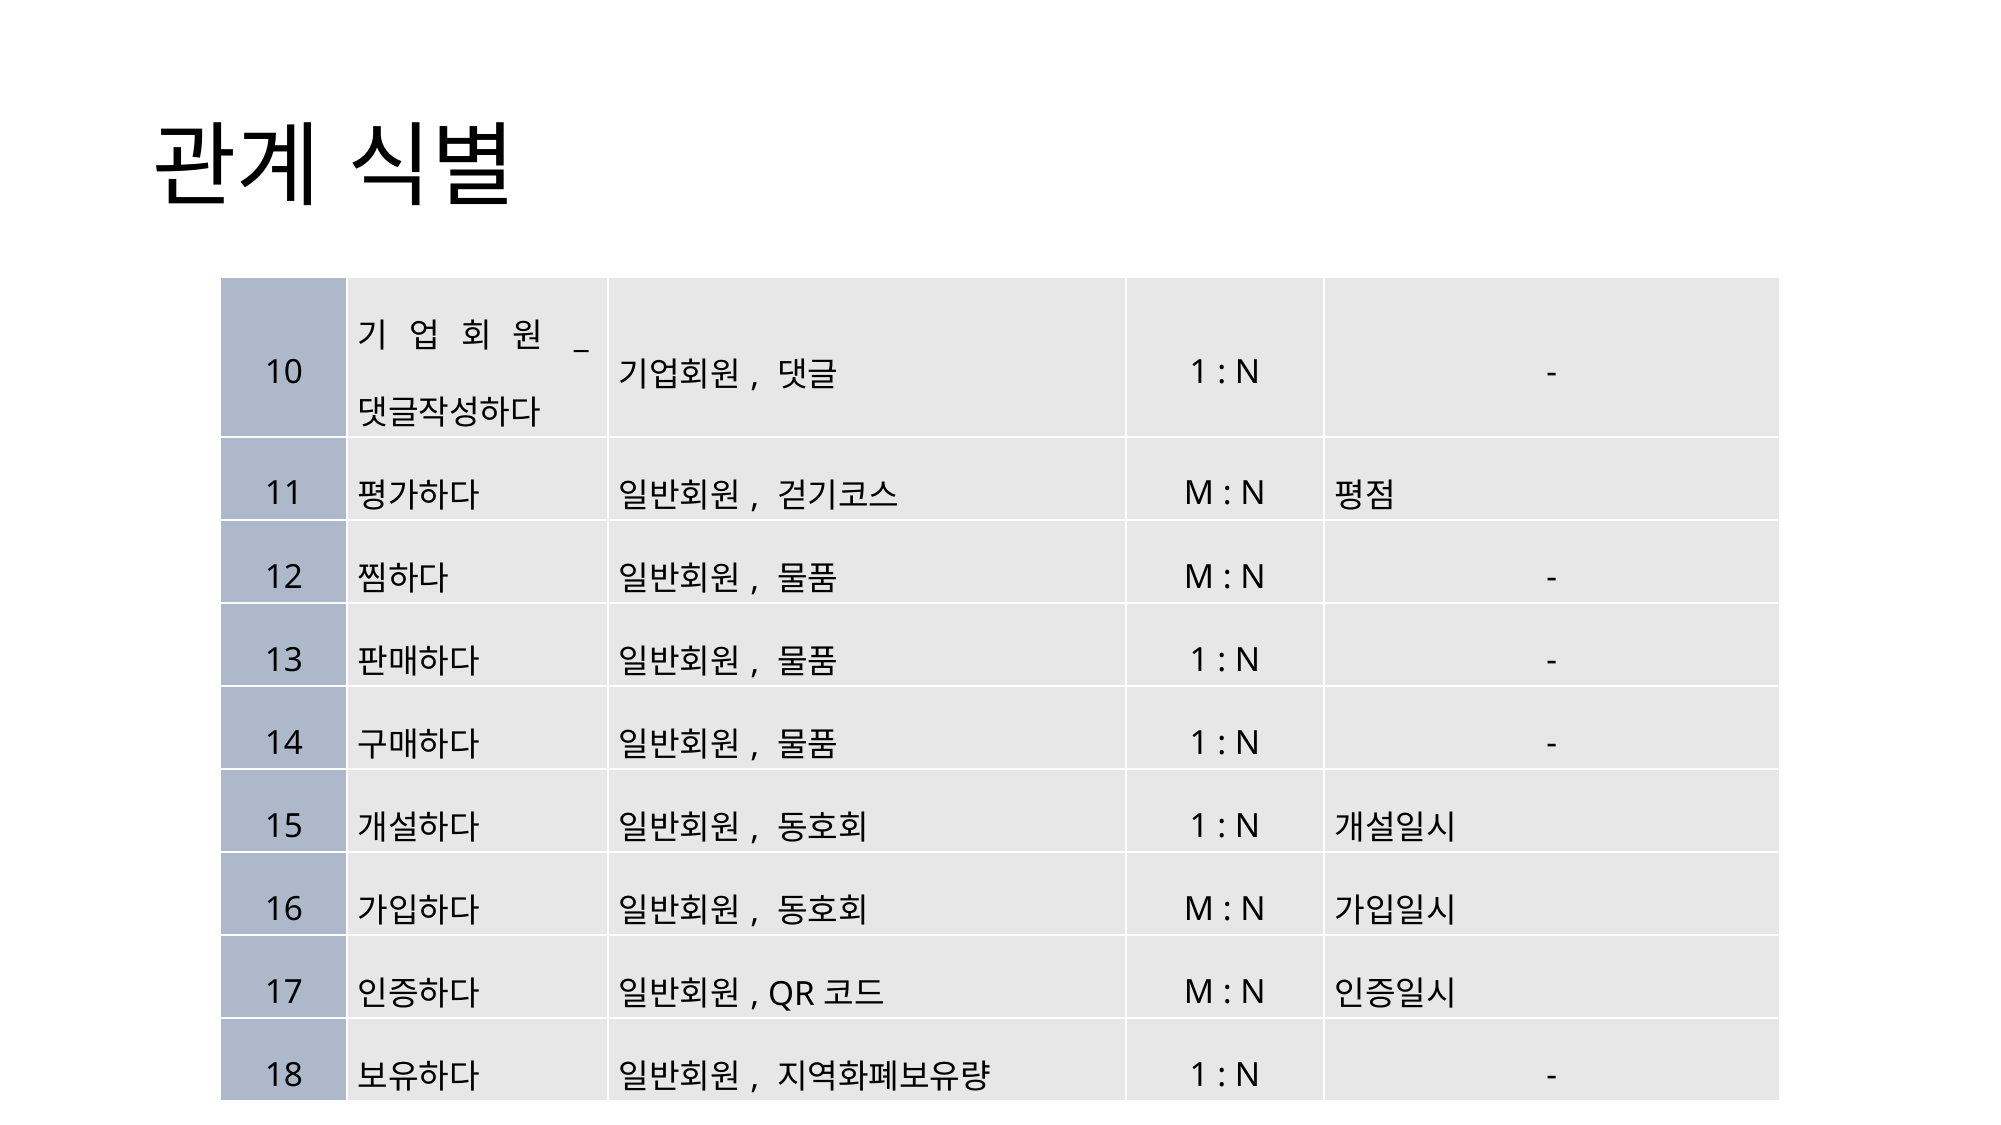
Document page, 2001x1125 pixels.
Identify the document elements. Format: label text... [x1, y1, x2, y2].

table_cell 평가하다 [348, 438, 607, 519]
table_cell - [1325, 1019, 1779, 1100]
table_header 기업회원, 댓글 [609, 278, 1125, 436]
table_header 1 : N [1127, 278, 1323, 436]
table_cell 일반회원, 물품 [609, 687, 1125, 768]
table_cell 인증일시 [1325, 936, 1779, 1017]
table_cell 1 : N [1127, 687, 1323, 768]
table_cell 일반회원, 동호회 [609, 770, 1125, 851]
table_cell 11 [221, 438, 346, 519]
table_cell 가입하다 [348, 853, 607, 934]
table_cell M : N [1127, 853, 1323, 934]
table_cell 가입일시 [1325, 853, 1779, 934]
table_cell 일반회원, QR코드 [609, 936, 1125, 1017]
table_cell 개설일시 [1325, 770, 1779, 851]
table_header - [1325, 278, 1779, 436]
table_cell 판매하다 [348, 604, 607, 685]
table_cell M : N [1127, 936, 1323, 1017]
table_cell 1 : N [1127, 604, 1323, 685]
table_cell 14 [221, 687, 346, 768]
table_cell - [1325, 604, 1779, 685]
table_cell - [1325, 521, 1779, 602]
table_cell 구매하다 [348, 687, 607, 768]
table_cell 16 [221, 853, 346, 934]
table_cell 일반회원, 걷기코스 [609, 438, 1125, 519]
title 관계 식별 [137, 59, 1863, 278]
table_cell - [1325, 687, 1779, 768]
table_cell M : N [1127, 521, 1323, 602]
table_cell 인증하다 [348, 936, 607, 1017]
table_cell 1 : N [1127, 1019, 1323, 1100]
table_cell 1 : N [1127, 770, 1323, 851]
table_cell 18 [221, 1019, 346, 1100]
table_cell 일반회원, 물품 [609, 604, 1125, 685]
table_header 기업회원_댓글작성하다 [348, 278, 607, 436]
table_cell 일반회원, 동호회 [609, 853, 1125, 934]
table_cell 12 [221, 521, 346, 602]
table_cell 평점 [1325, 438, 1779, 519]
table_cell 일반회원, 지역화폐보유량 [609, 1019, 1125, 1100]
table_cell 13 [221, 604, 346, 685]
table_header 10 [221, 278, 346, 436]
table_cell 15 [221, 770, 346, 851]
table_cell M : N [1127, 438, 1323, 519]
table_cell 일반회원, 물품 [609, 521, 1125, 602]
table_cell 찜하다 [348, 521, 607, 602]
table_cell 17 [221, 936, 346, 1017]
table_cell 보유하다 [348, 1019, 607, 1100]
table_cell 개설하다 [348, 770, 607, 851]
